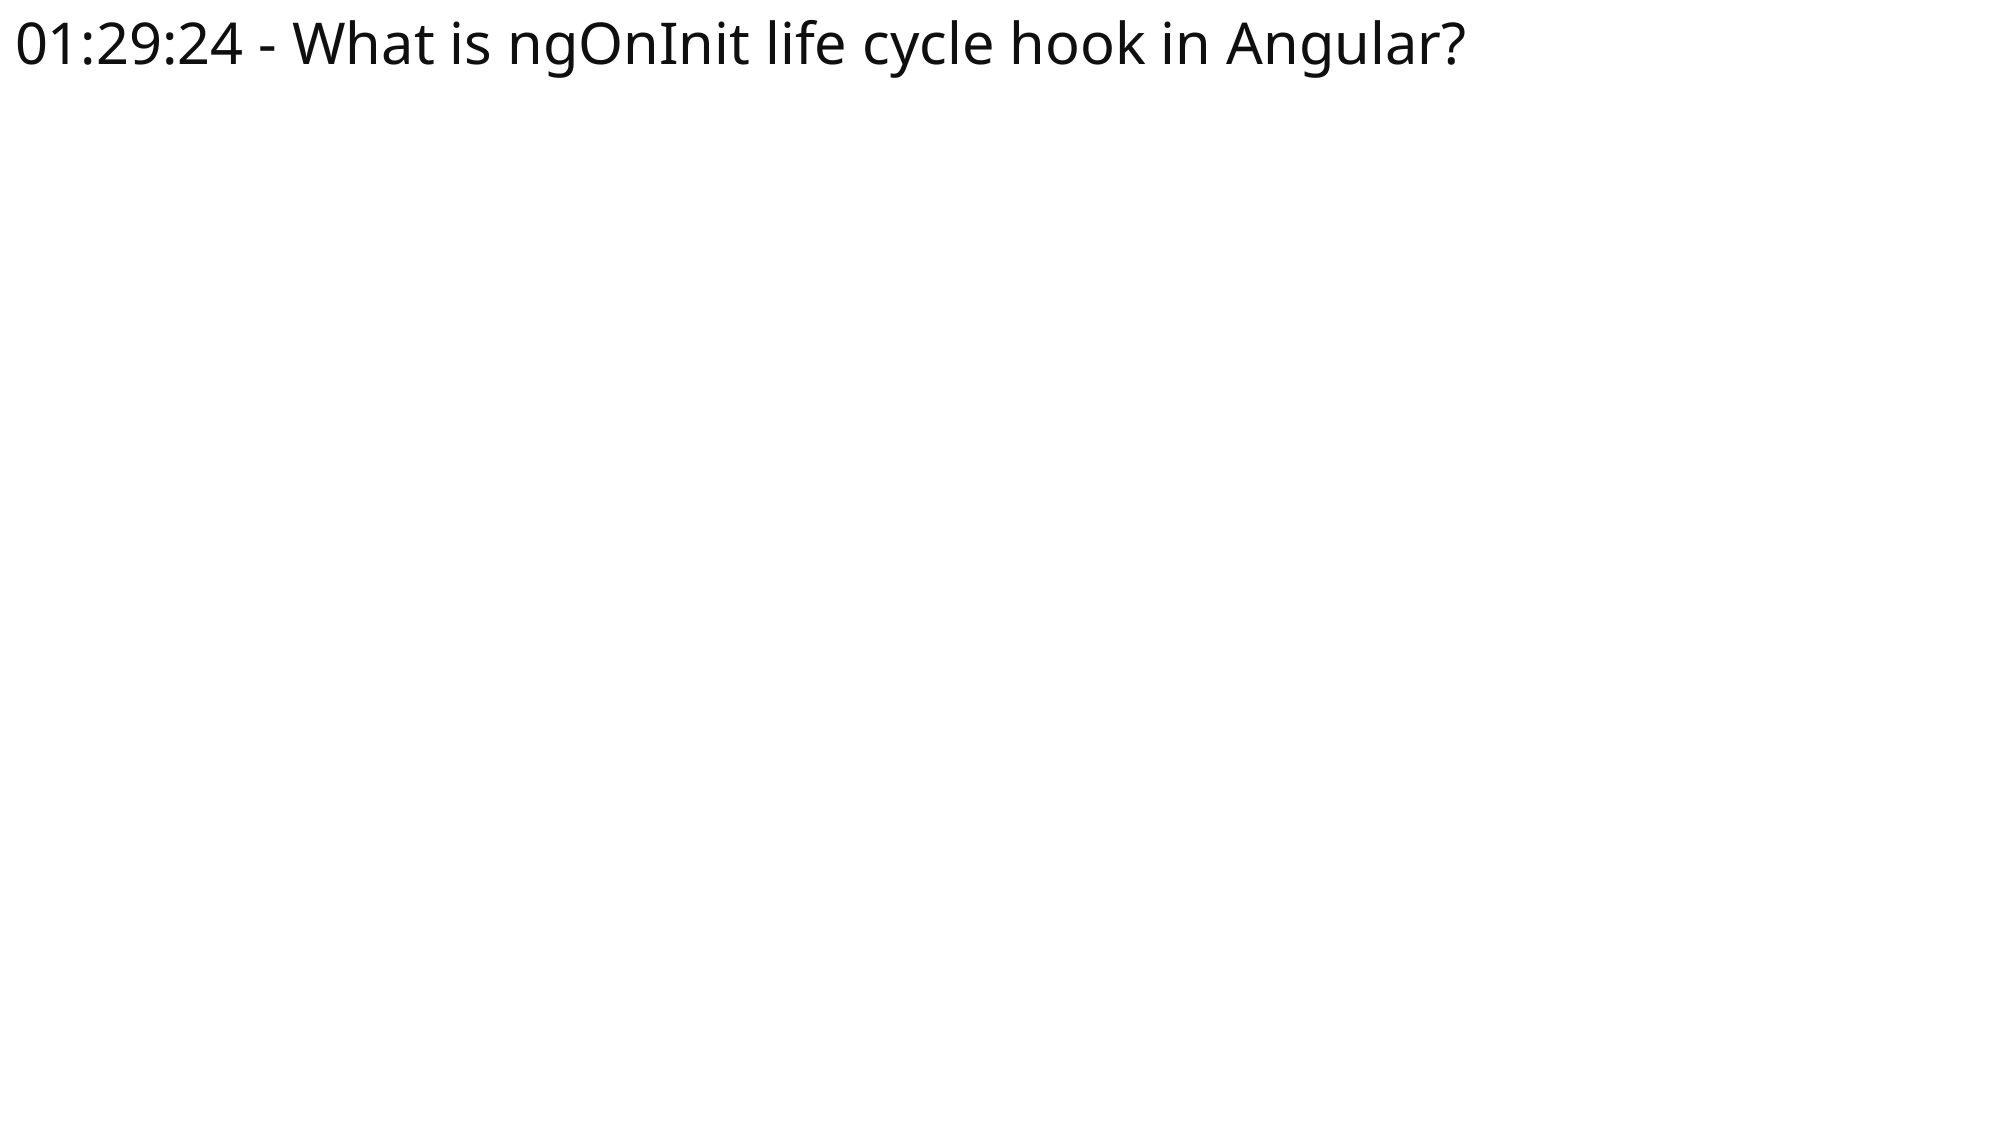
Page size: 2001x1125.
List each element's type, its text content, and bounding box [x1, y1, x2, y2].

title 01:29:24 - What is ngOnInit life cycle hook in Angular? [0, 0, 2000, 88]
